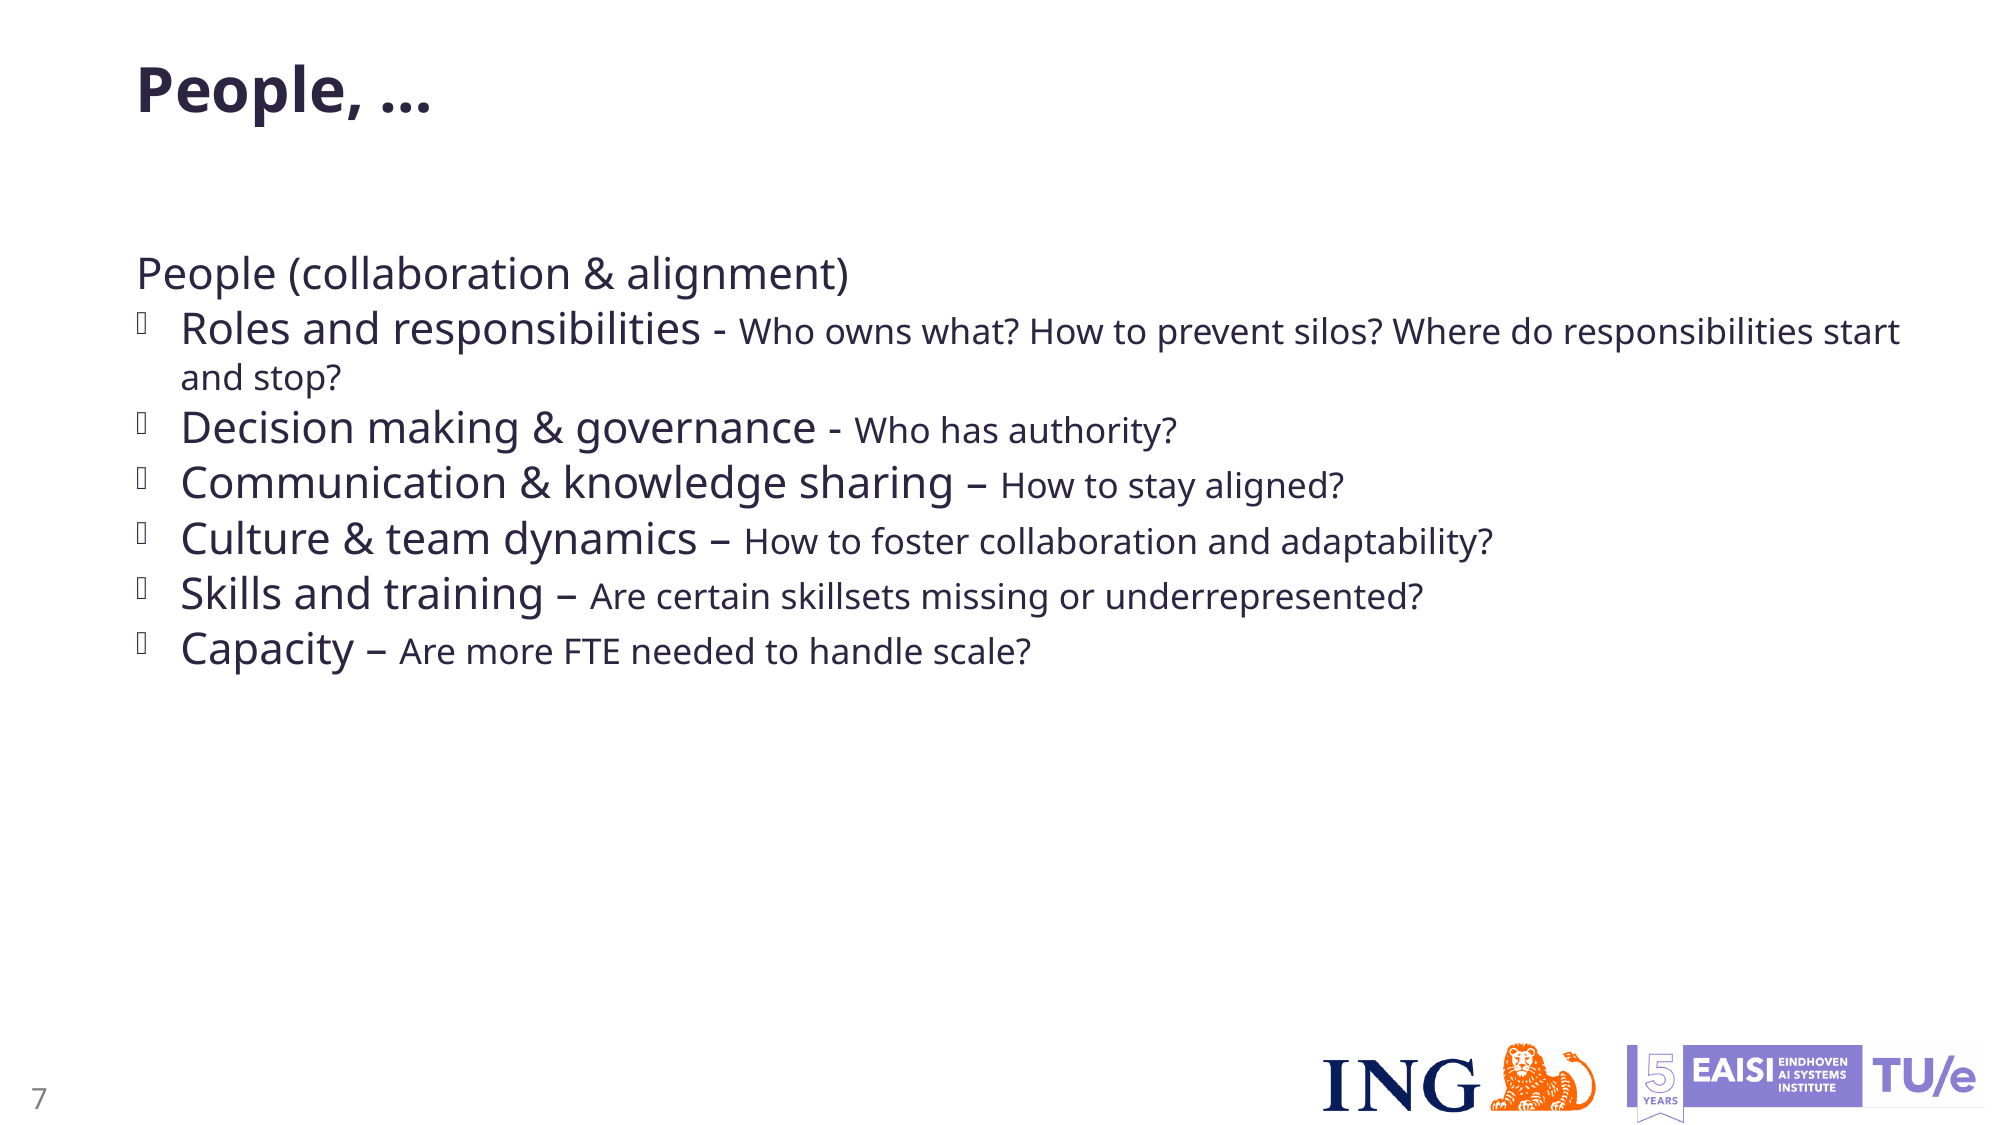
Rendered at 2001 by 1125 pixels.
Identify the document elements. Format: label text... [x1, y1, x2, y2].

picture [1317, 944, 1601, 1125]
list People (collaboration & alignment) Roles and responsibilities - Who owns what? How to prevent silos? Where do responsibilities start and stop? Decision making & governance - Who has authority? Communication & knowledge sharing – How to stay aligned? Culture & team dynamics – How to foster collaboration and adaptability? Skills and training – Are certain skillsets missing or underrepresented? Capacity – Are more FTE needed to handle scale? [135, 242, 1925, 1037]
title People, … [135, 49, 1865, 161]
picture [1627, 1045, 1985, 1125]
